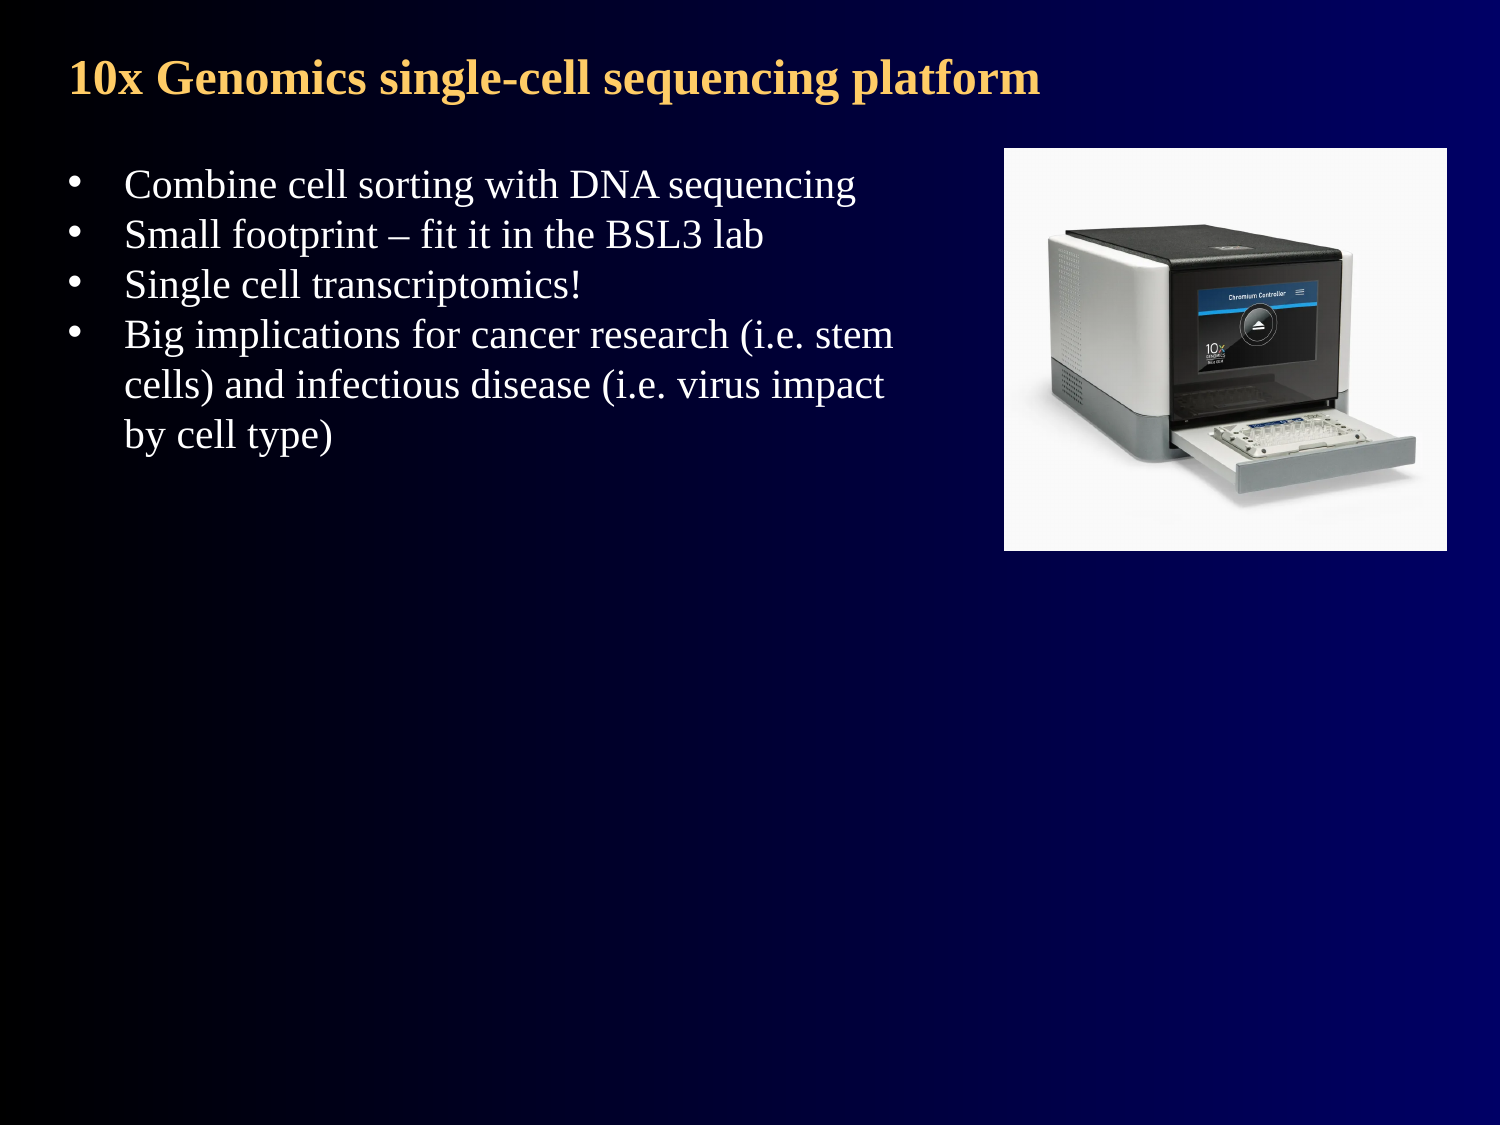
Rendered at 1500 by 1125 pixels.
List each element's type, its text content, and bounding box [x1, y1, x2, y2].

title 10x Genomics single-cell sequencing platform [52, 0, 1459, 201]
picture [1004, 148, 1448, 551]
text_box Combine cell sorting with DNA sequencing Small footprint – fit it in the BSL3 lab Single cell transcriptomics! Big implications for cancer research (i.e. stem cells) and infectious disease (i.e. virus impact by cell type) [53, 148, 951, 464]
